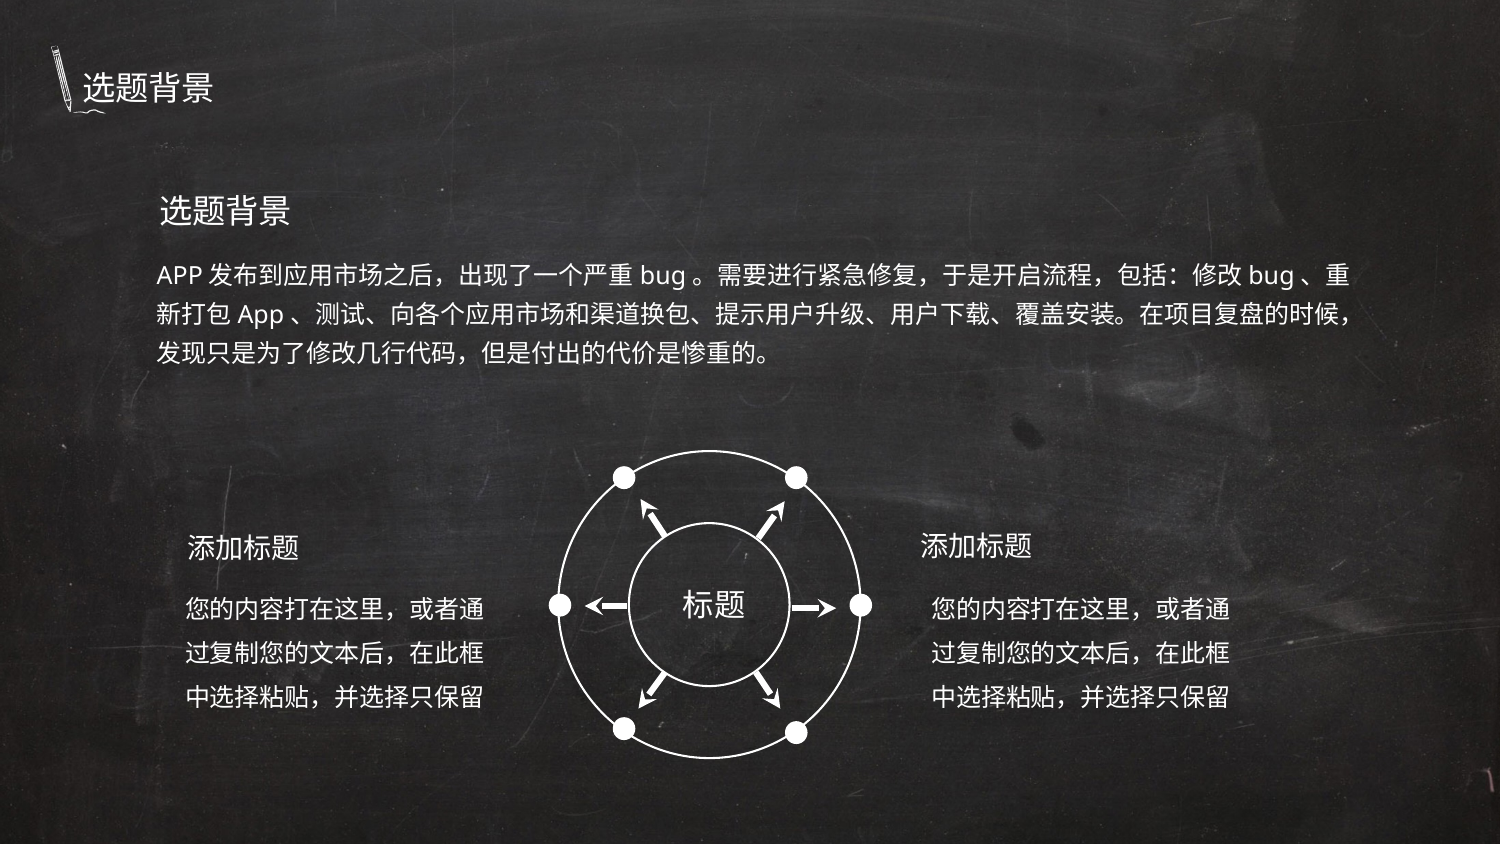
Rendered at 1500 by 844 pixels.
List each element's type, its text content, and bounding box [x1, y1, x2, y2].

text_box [904, 521, 1246, 714]
picture [0, 0, 1500, 844]
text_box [162, 522, 500, 714]
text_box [628, 523, 790, 687]
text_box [141, 182, 1372, 414]
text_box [549, 451, 872, 759]
text_box 选题背景 [67, 59, 357, 115]
